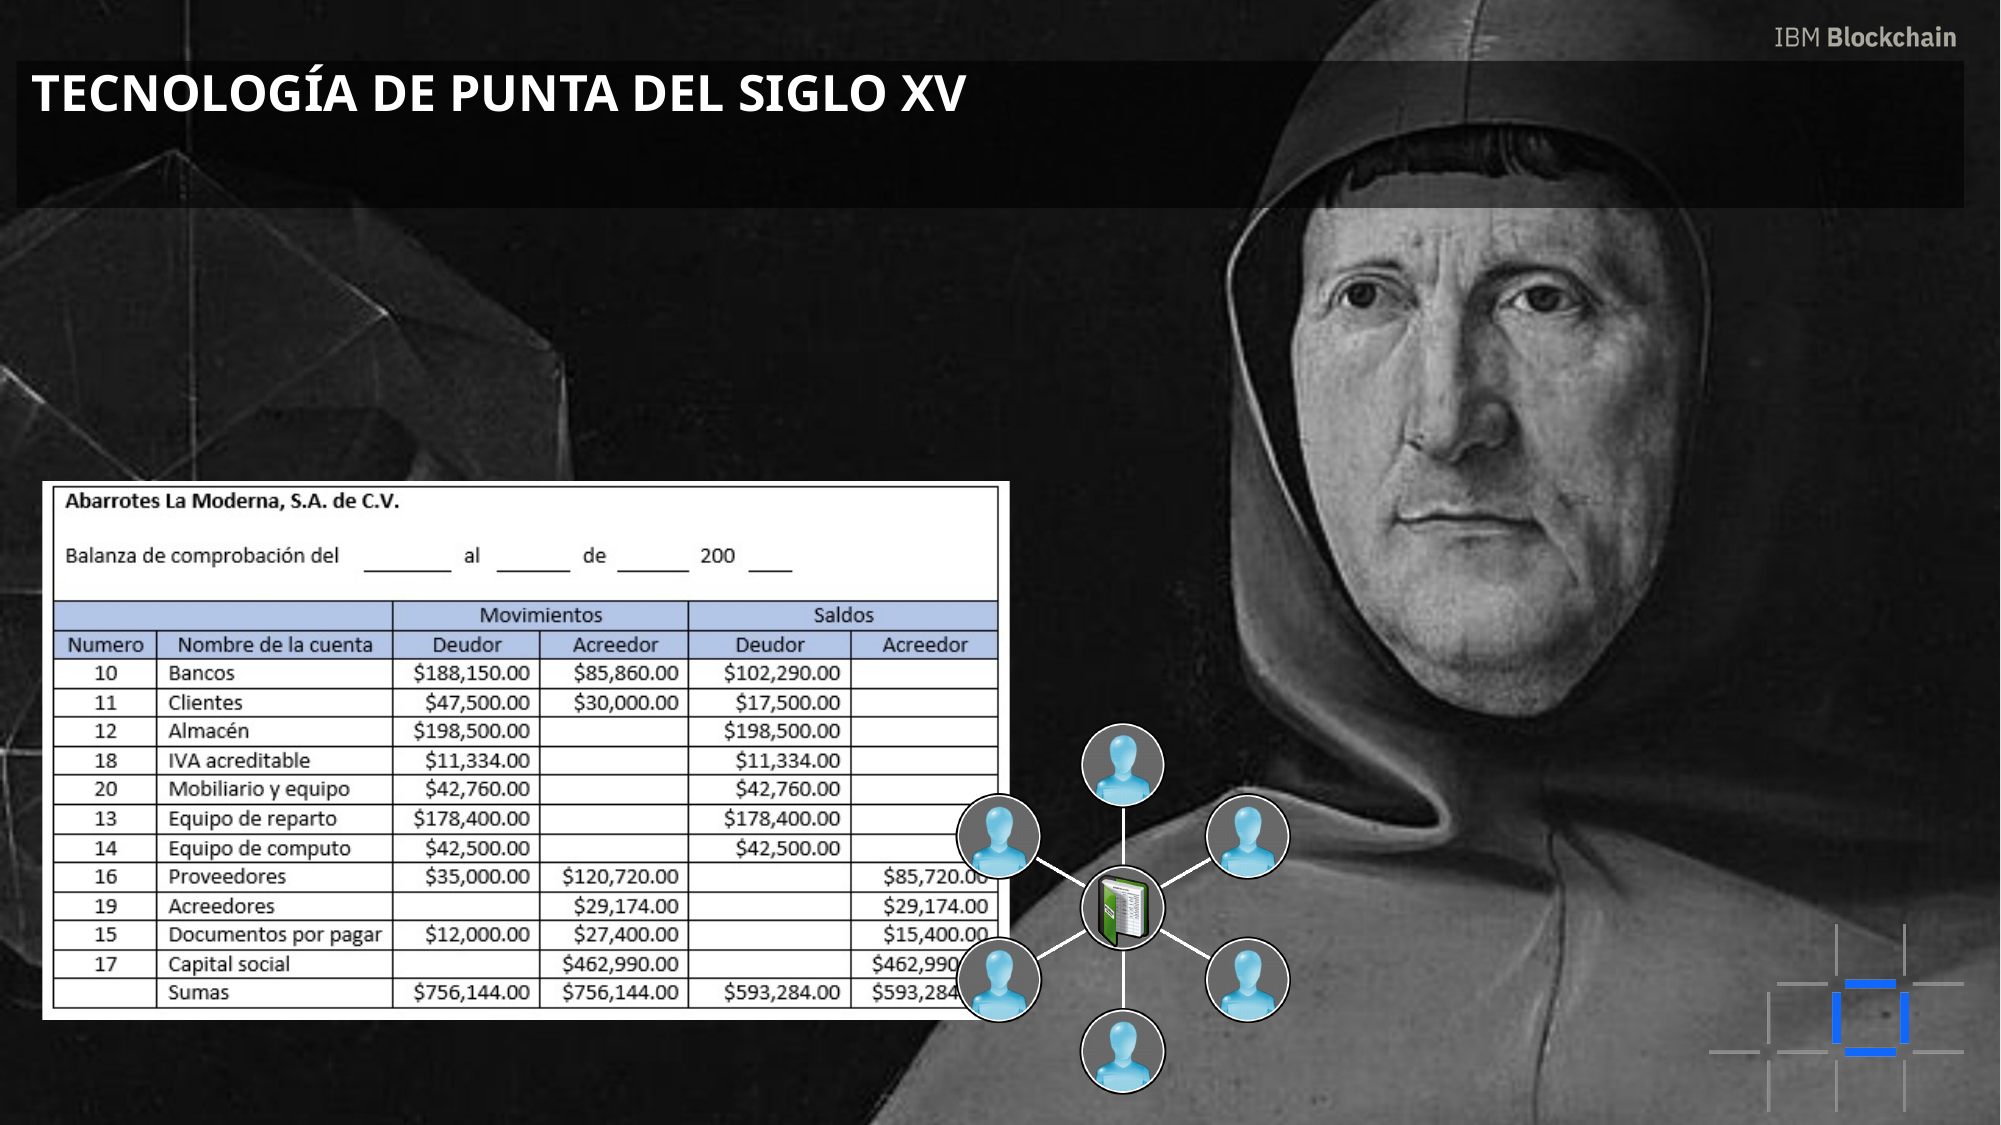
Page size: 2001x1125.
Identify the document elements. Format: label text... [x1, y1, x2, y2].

title Tecnología de punta del siglo XV [16, 60, 1964, 208]
picture [0, 0, 2001, 1125]
